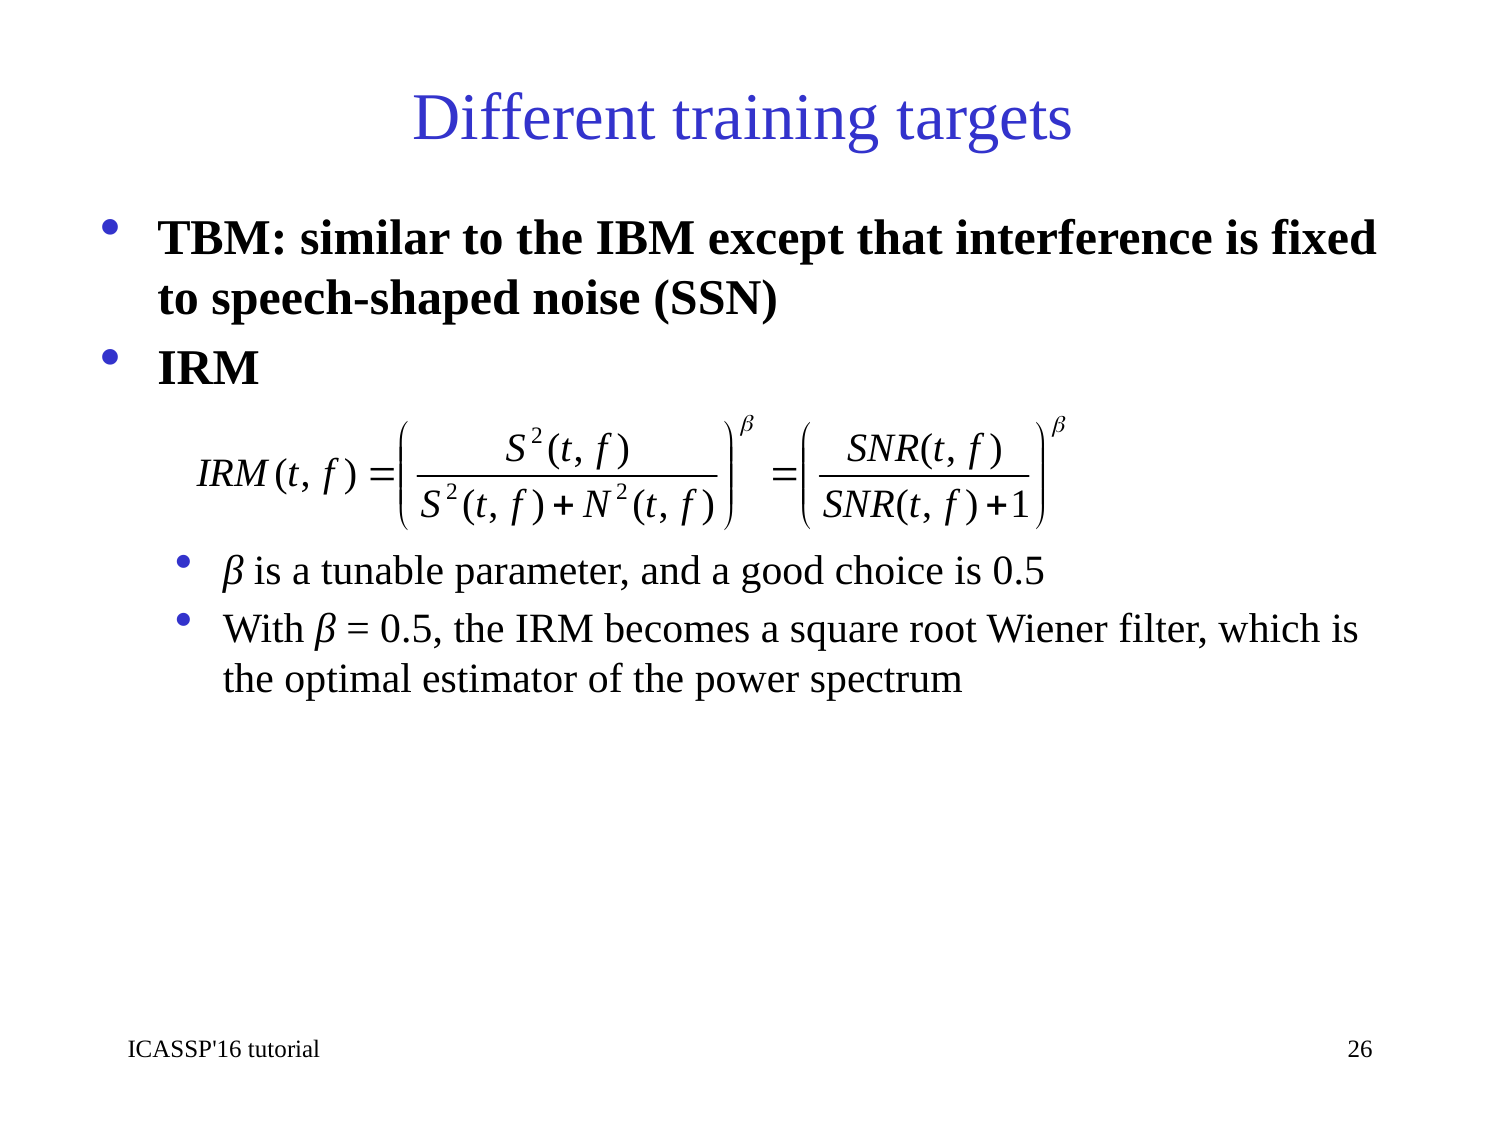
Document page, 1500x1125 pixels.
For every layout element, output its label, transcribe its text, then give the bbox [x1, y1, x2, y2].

slide_number ICASSP'16 tutorial [112, 1024, 426, 1101]
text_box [189, 405, 1076, 541]
slide_number 26 [1074, 1024, 1388, 1101]
title Different training targets [87, 62, 1400, 163]
list TBM: similar to the IBM except that interference is fixed to speech-shaped noise (SSN) IRM β is a tunable parameter, and a good choice is 0.5 With β = 0.5, the IRM becomes a square root Wiener filter, which is the optimal estimator of the power spectrum [85, 196, 1414, 1010]
